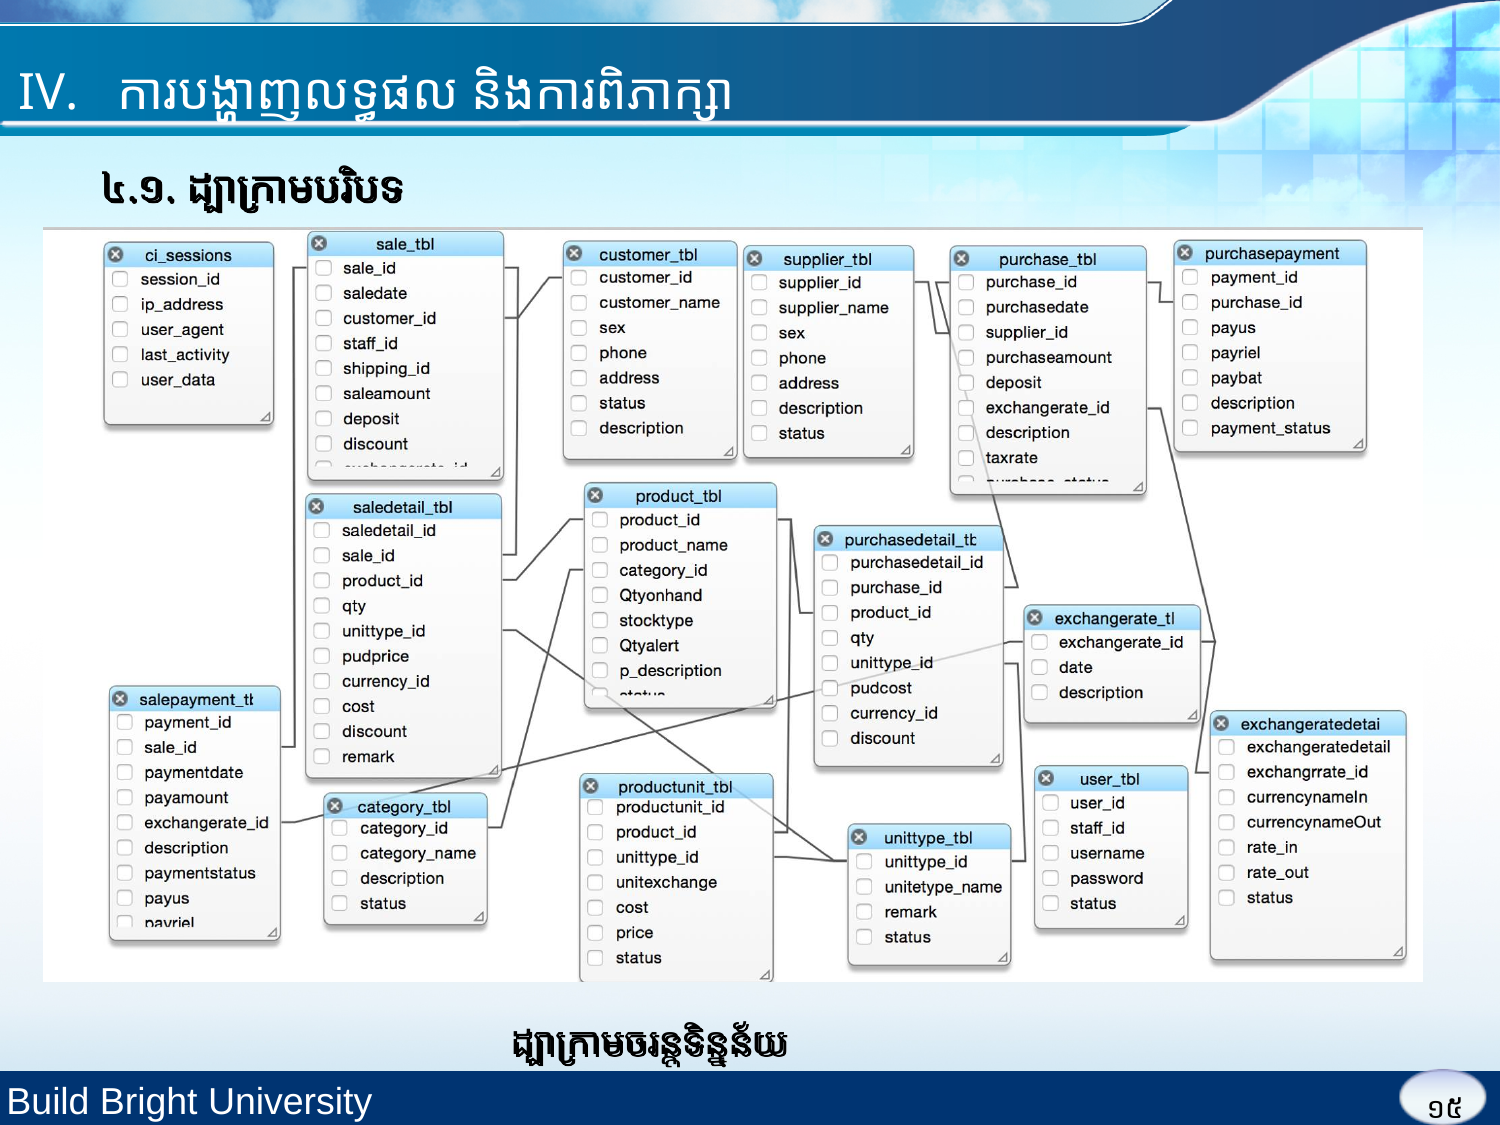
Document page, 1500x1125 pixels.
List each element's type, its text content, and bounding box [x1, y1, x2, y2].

text_box IV. ​ ការបង្ហាញលទ្ធផល និងការពិភាក្សា [18, 29, 1209, 116]
text_box ៤.១. ដ្បាក្រាមបរិបទ [2, 126, 1423, 228]
text_box ដ្បាក្រាមចរន្តទិន្នន័យ [412, 990, 1123, 1084]
text_box Build Bright University [0, 1076, 395, 1125]
picture [0, 0, 1500, 1125]
text_box [0, 1071, 1364, 1125]
